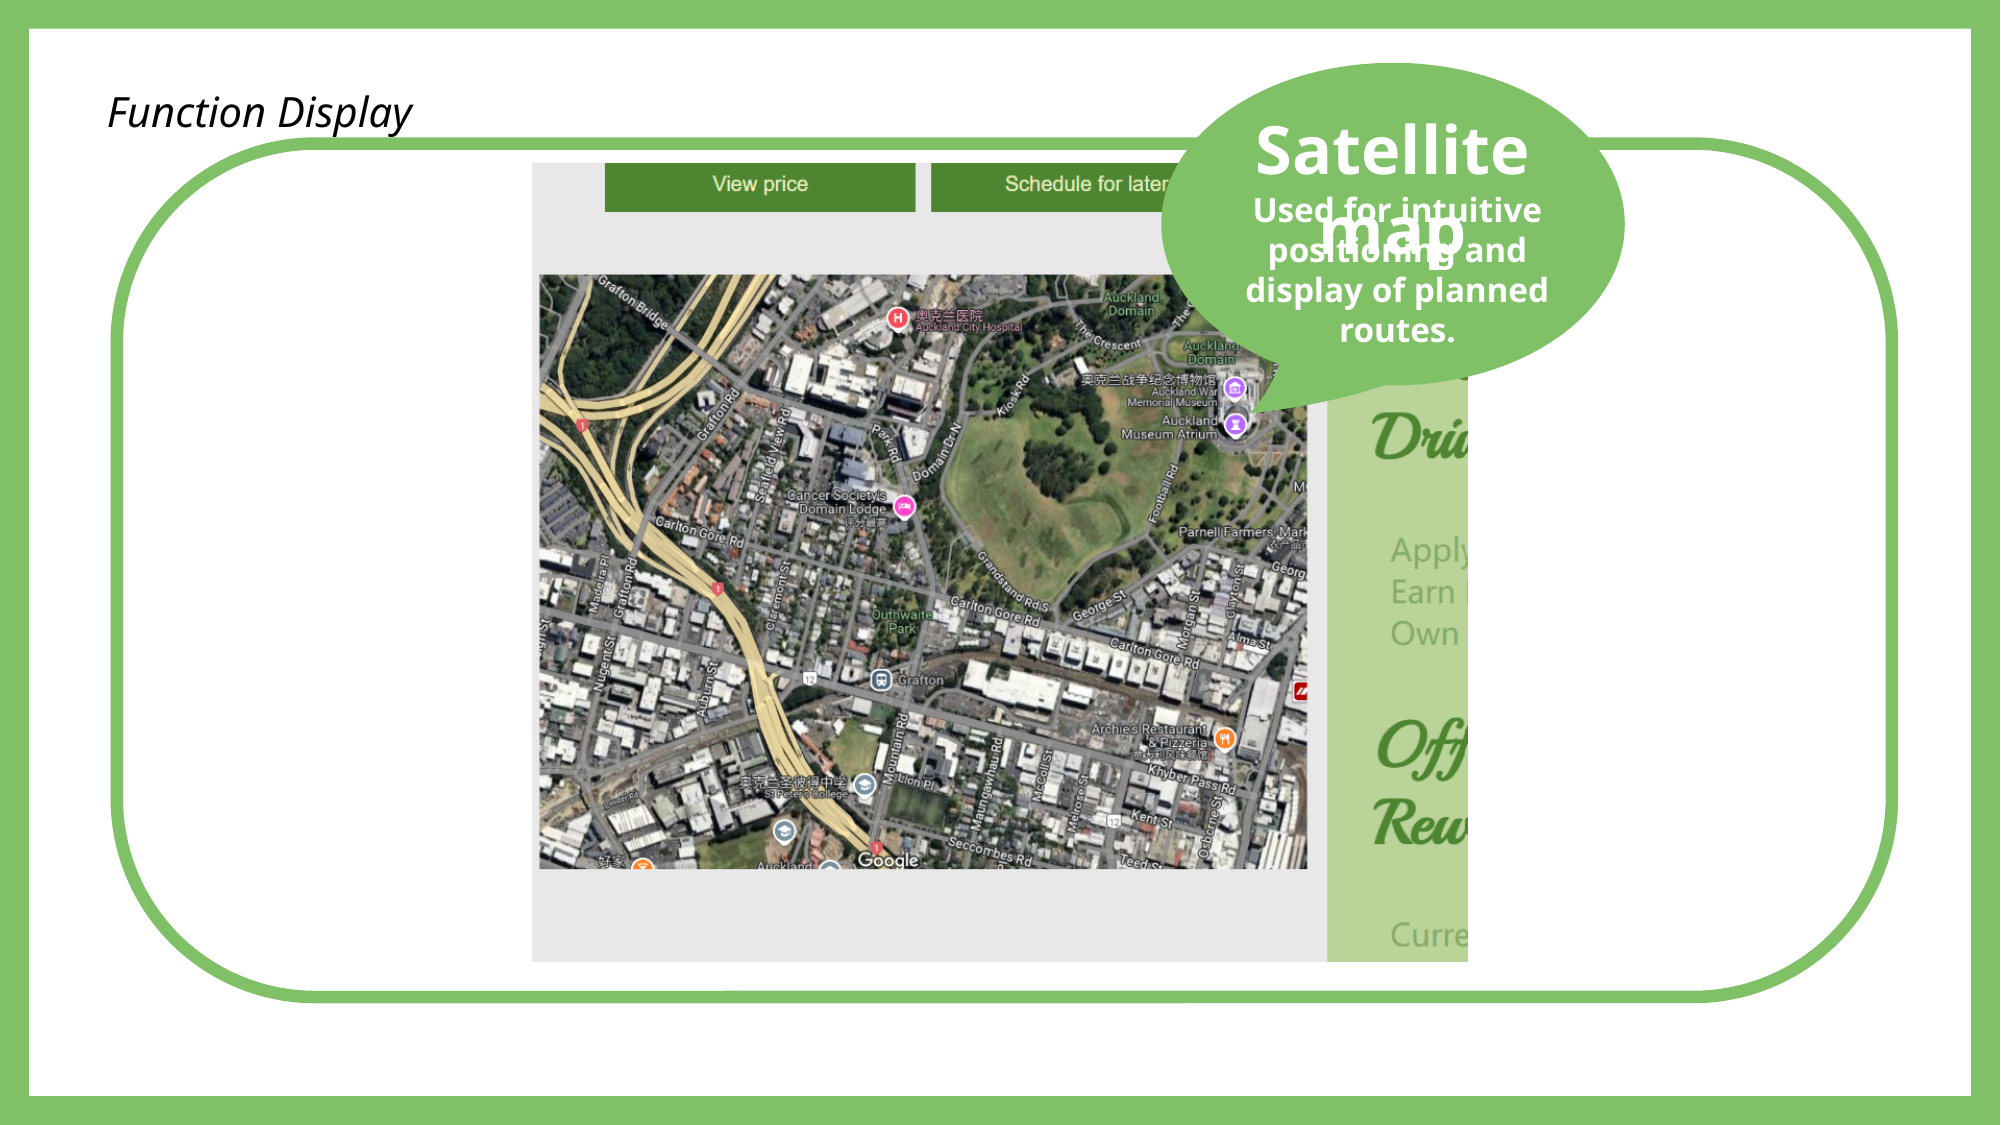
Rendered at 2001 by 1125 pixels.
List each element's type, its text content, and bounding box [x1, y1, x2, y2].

text_box [0, 0, 2000, 1125]
text_box [115, 142, 1893, 999]
picture [532, 163, 1468, 962]
text_box Function Display [92, 78, 682, 143]
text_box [1161, 62, 1625, 414]
